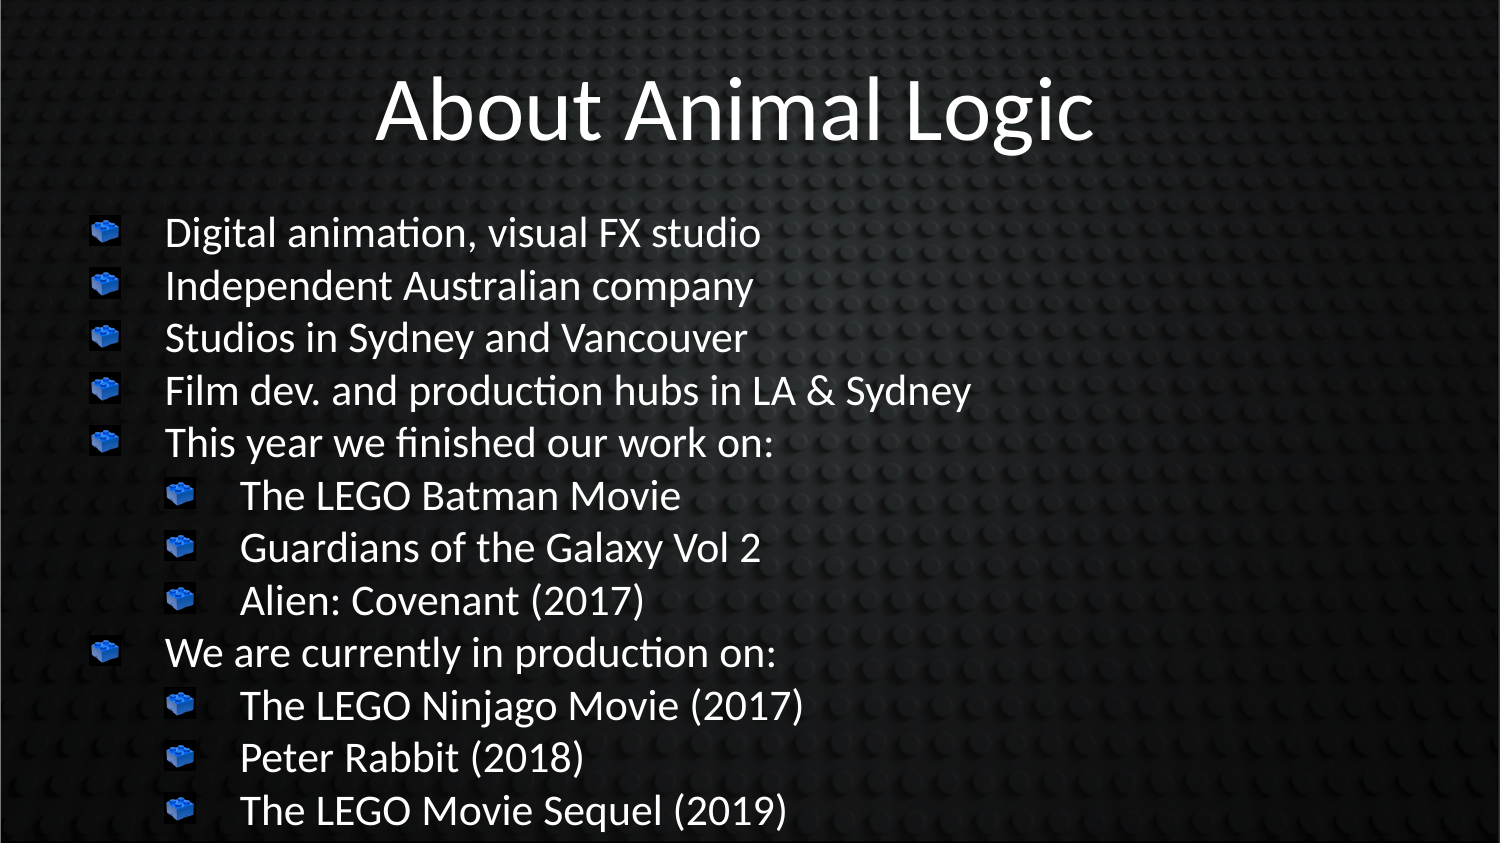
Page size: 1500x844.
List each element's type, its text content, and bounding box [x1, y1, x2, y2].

text_box About Animal Logic [75, 33, 1425, 175]
text_box Digital animation, visual FX studio Independent Australian company Studios in Sydney and Vancouver Film dev. and production hubs in LA & Sydney This year we finished our work on: The LEGO Batman Movie Guardians of the Galaxy Vol 2 Alien: Covenant (2017) We are currently in production on: The LEGO Ninjago Movie (2017) Peter Rabbit (2018) The LEGO Movie Sequel (2019) [74, 196, 1129, 754]
picture [0, 0, 1500, 844]
